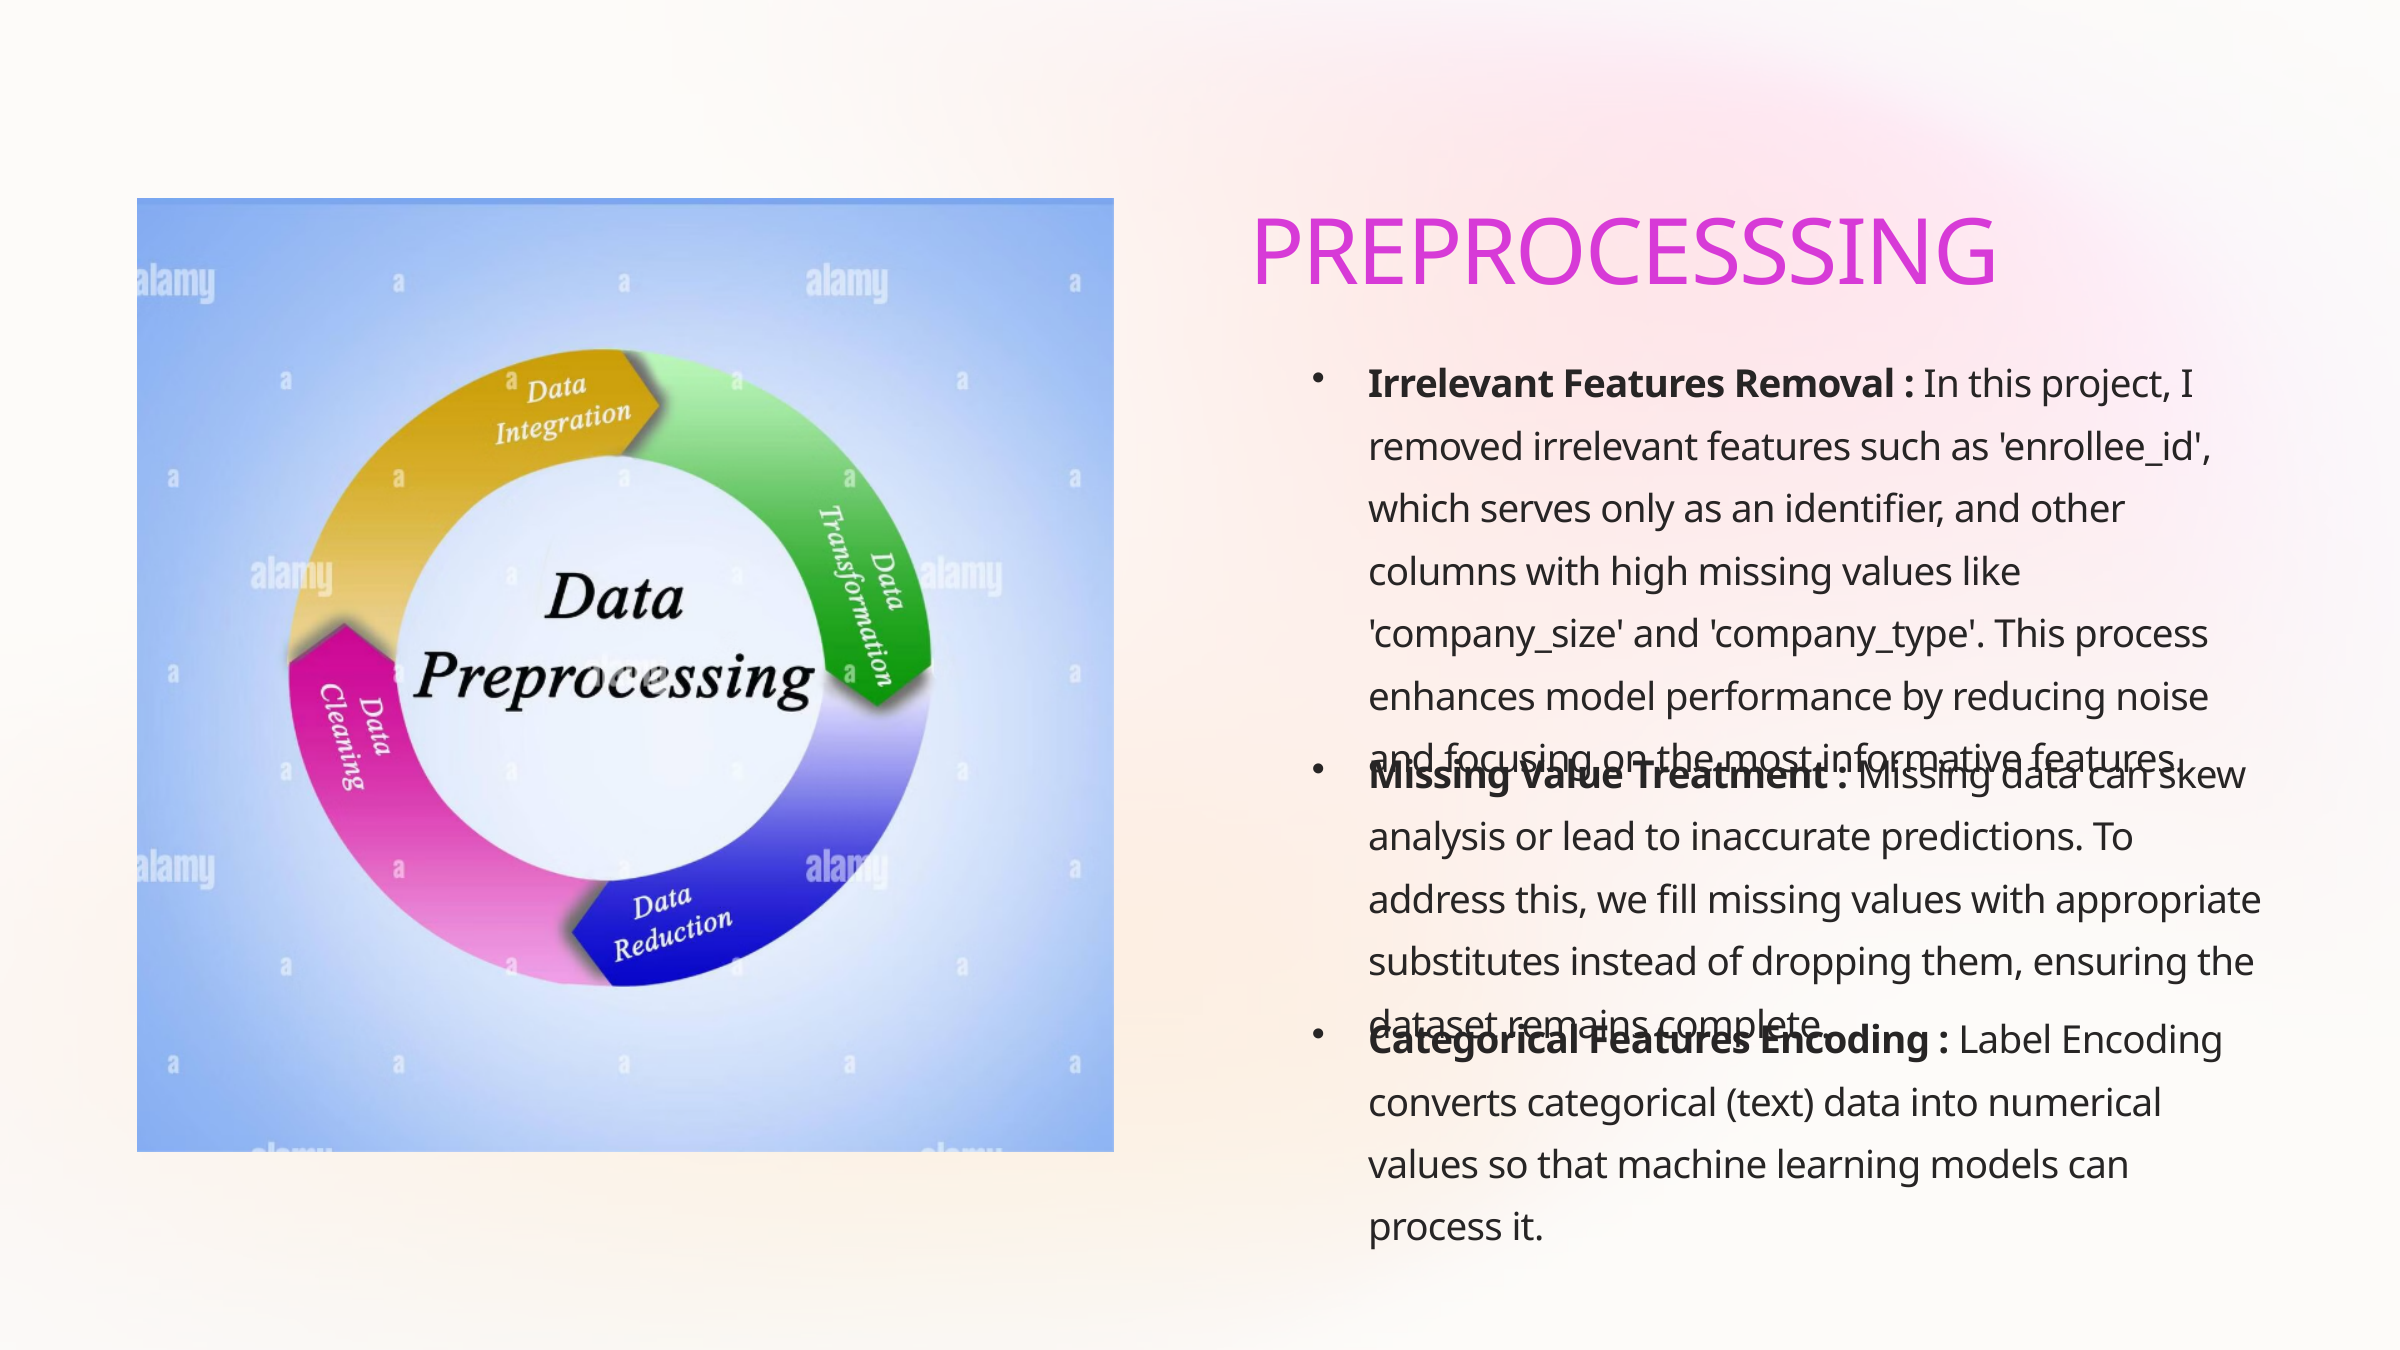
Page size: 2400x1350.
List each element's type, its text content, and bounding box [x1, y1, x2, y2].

picture [137, 198, 1114, 1152]
text_box Missing Value Treatment : Missing data can skew analysis or lead to inaccurate predictions. To address this, we fill missing values with appropriate substitutes instead of dropping them, ensuring the dataset remains complete. [1311, 733, 2264, 985]
text_box Categorical Features Encoding : Label Encoding converts categorical (text) data into numerical values so that machine learning models can process it. [1311, 998, 2264, 1188]
text_box Irrelevant Features Removal : In this project, I removed irrelevant features such as 'enrollee_id', which serves only as an identifier, and other columns with high missing values like 'company_size' and 'company_type'. This process enhances model performance by reducing noise and focusing on the most informative features. [1311, 342, 2264, 720]
text_box PREPROCESSSING [1249, 188, 2173, 304]
